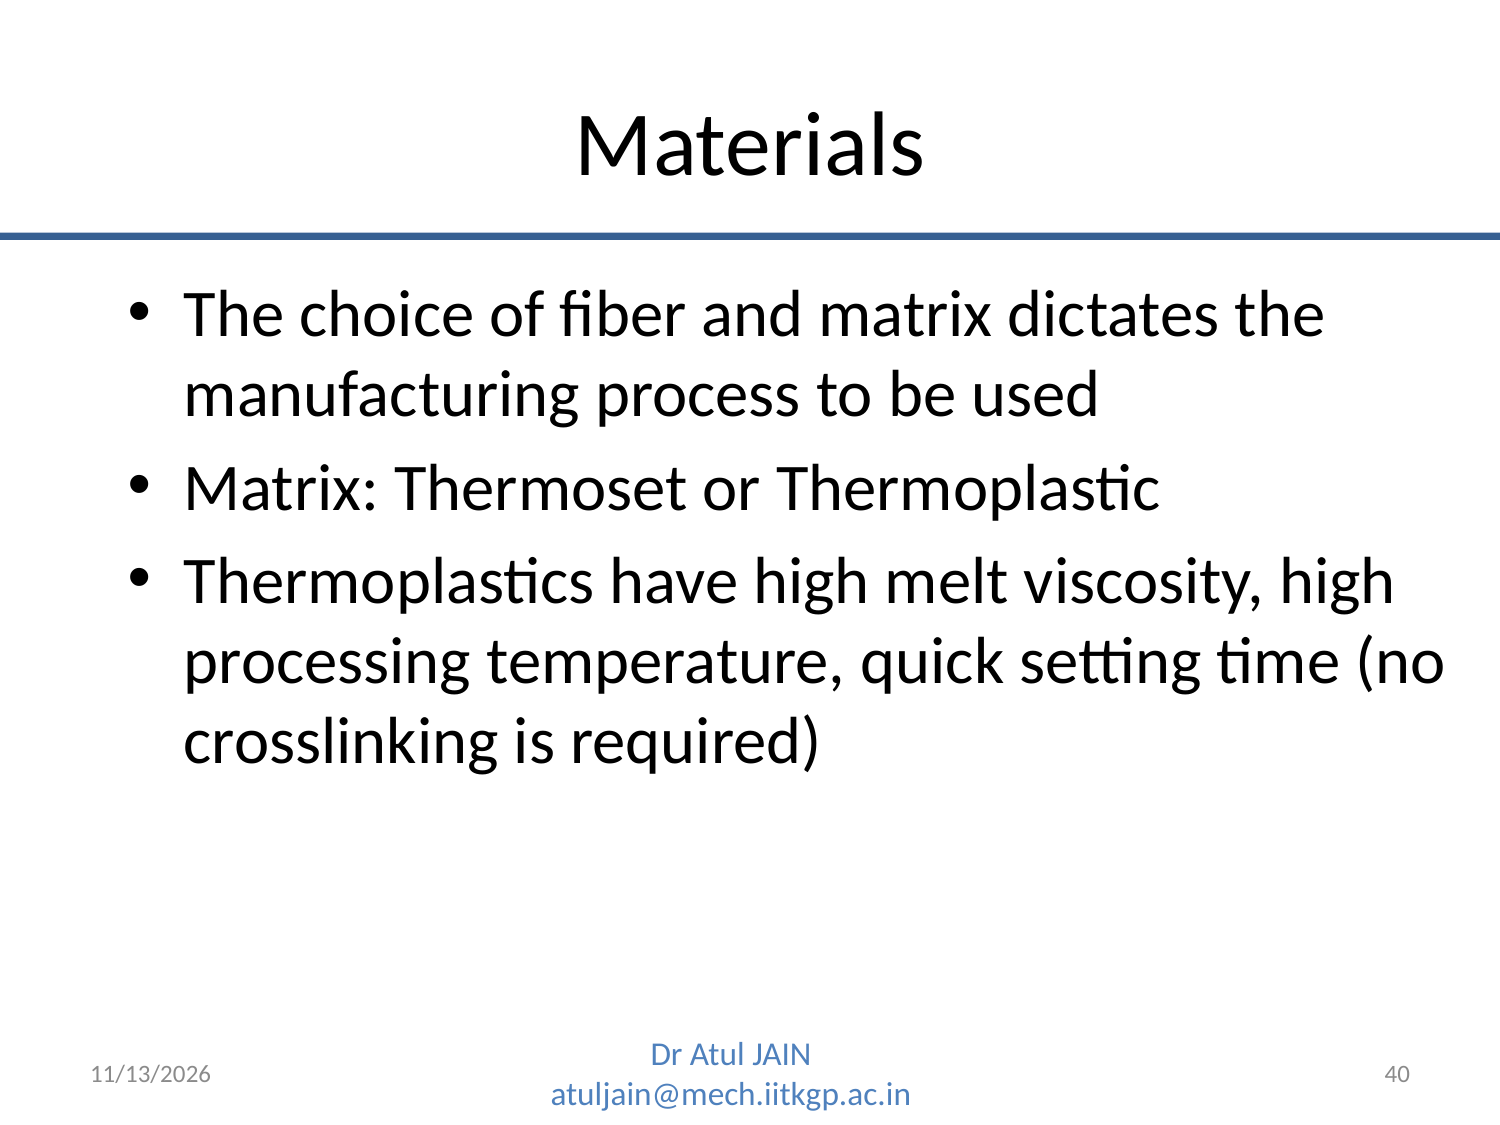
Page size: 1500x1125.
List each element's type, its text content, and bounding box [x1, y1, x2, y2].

list The choice of fiber and matrix dictates the manufacturing process to be used Matrix: Thermoset or Thermoplastic Thermoplastics have high melt viscosity, high processing temperature, quick setting time (no crosslinking is required) [112, 262, 1463, 1005]
title Materials [75, 45, 1425, 233]
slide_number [75, 1042, 425, 1103]
slide_number 40 [1074, 1042, 1425, 1103]
